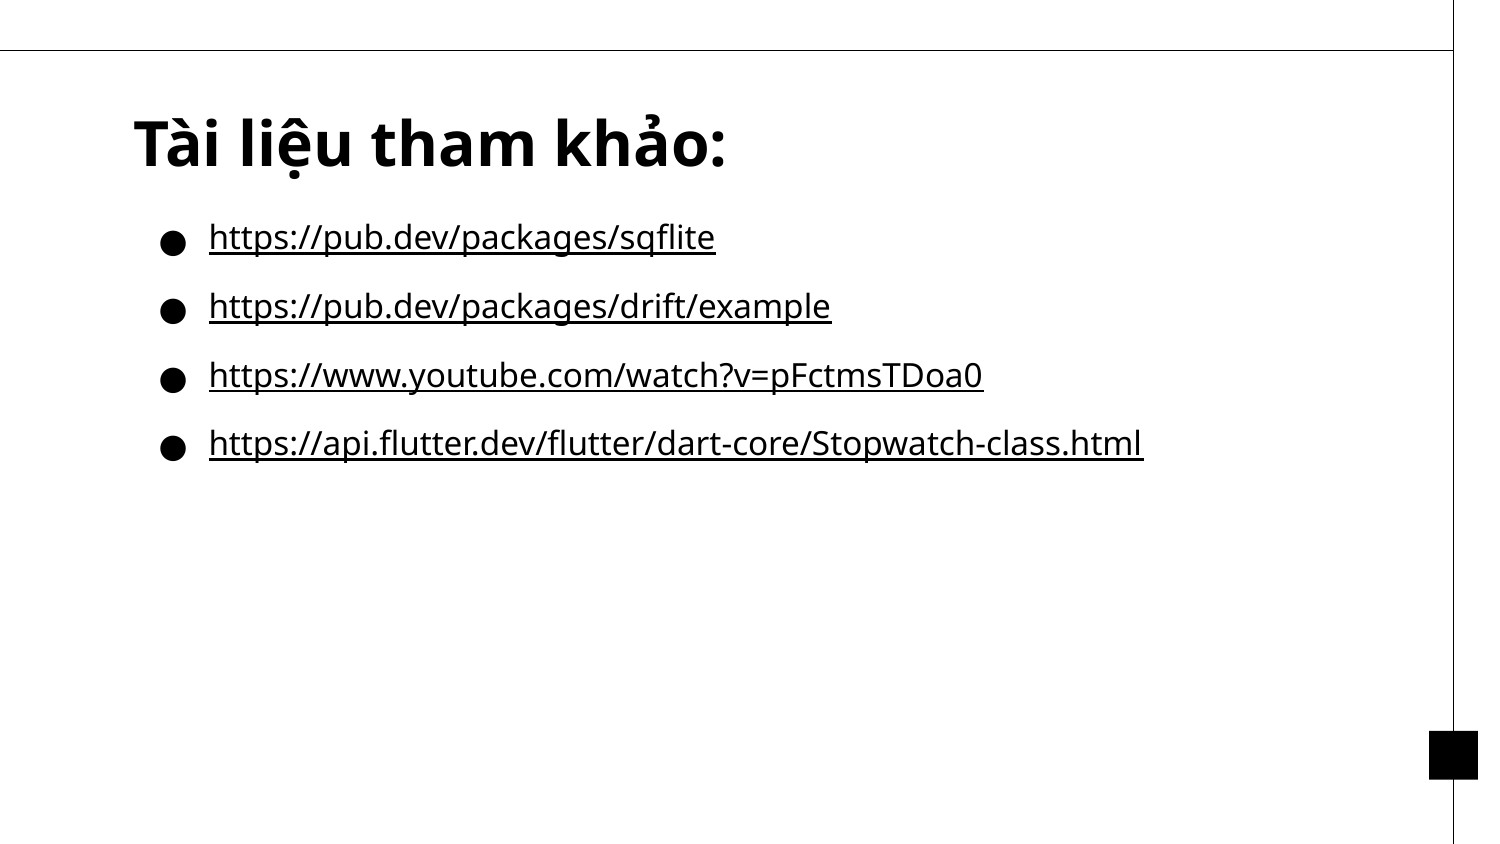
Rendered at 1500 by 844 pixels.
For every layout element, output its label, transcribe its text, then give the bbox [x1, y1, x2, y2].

list https://pub.dev/packages/sqflite https://pub.dev/packages/drift/example https://www.youtube.com/watch?v=pFctmsTDoa0 https://api.flutter.dev/flutter/dart-core/Stopwatch-class.html [118, 194, 1382, 756]
title Tài liệu tham khảo: [118, 88, 1382, 183]
